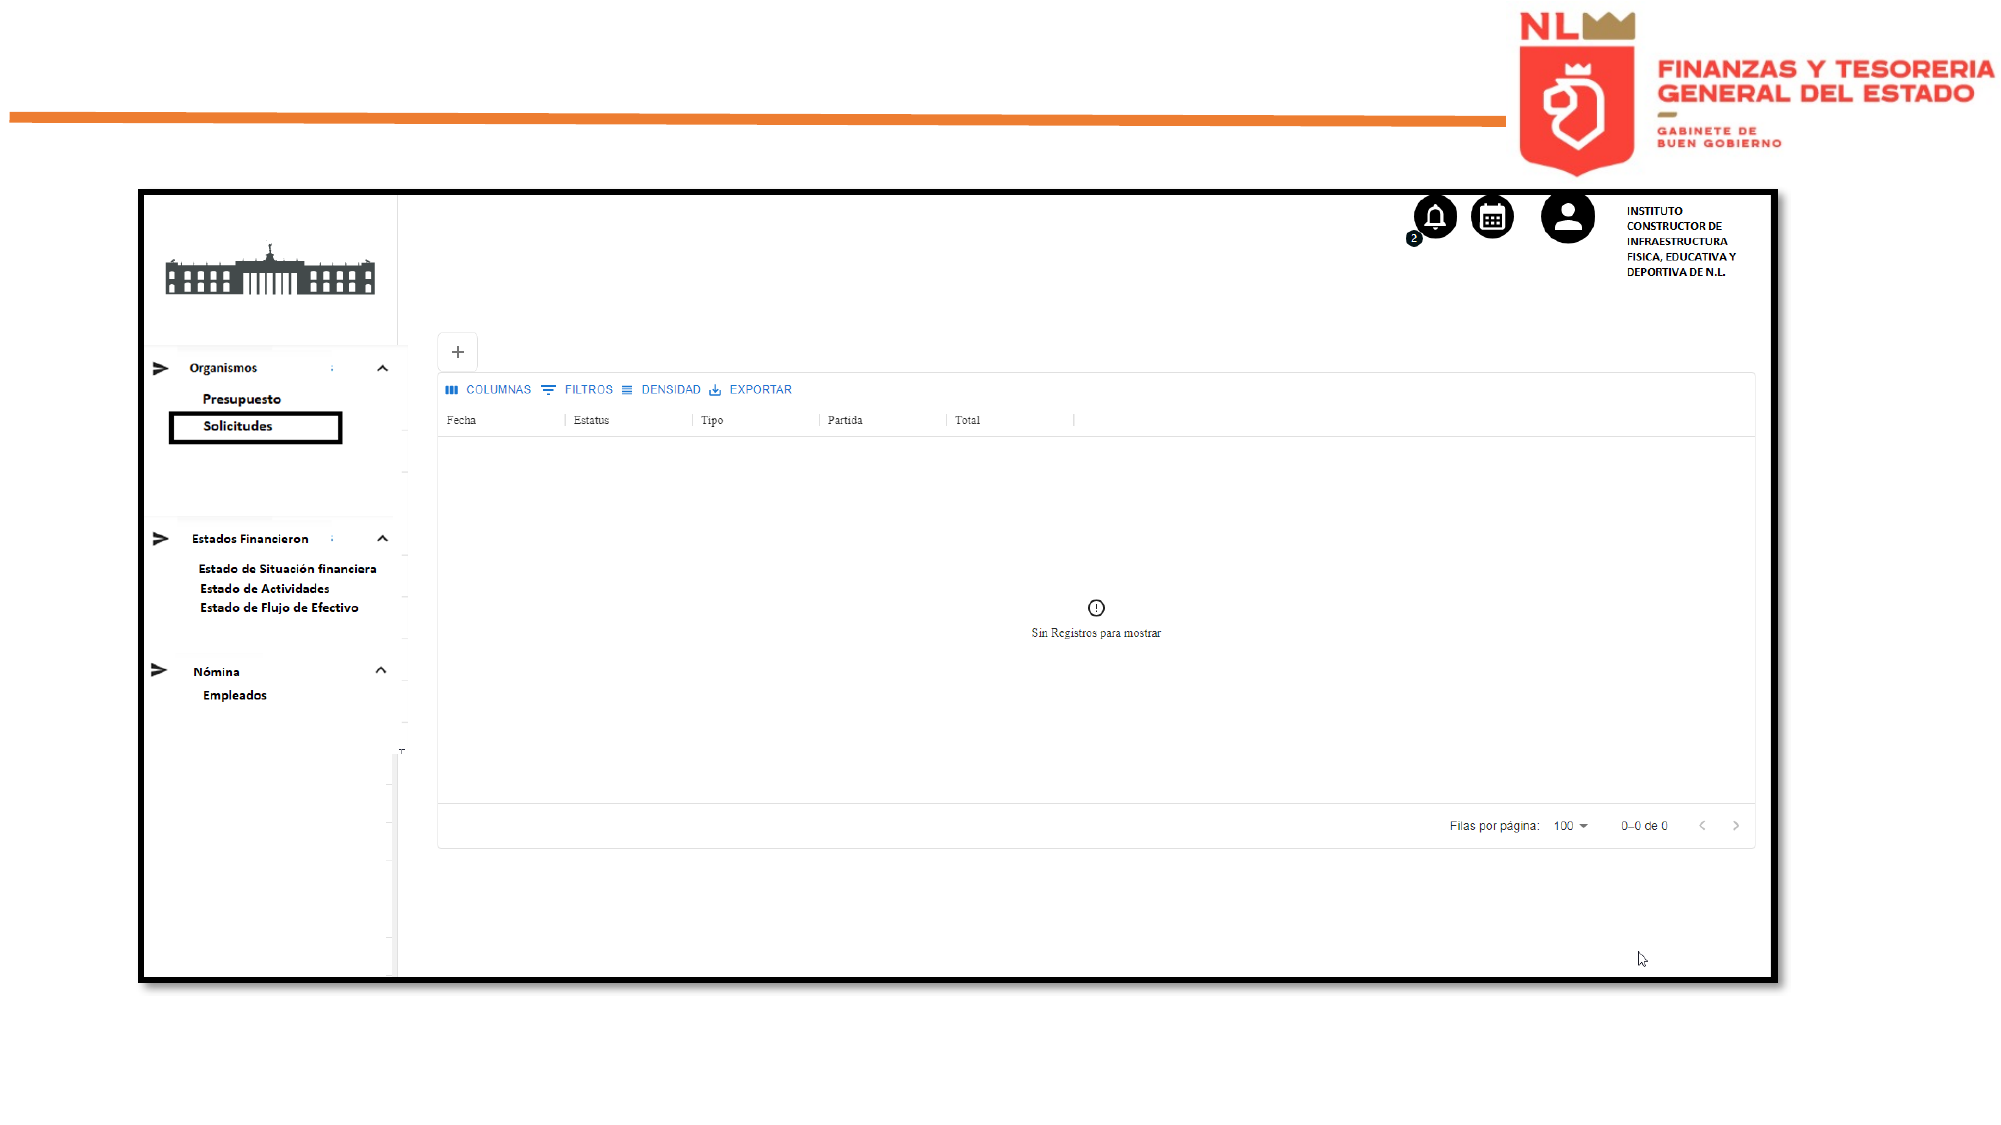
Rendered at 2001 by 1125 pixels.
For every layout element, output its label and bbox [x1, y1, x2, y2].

picture [1506, 1, 2000, 184]
text_box [9, 117, 1506, 123]
picture [144, 194, 1772, 977]
